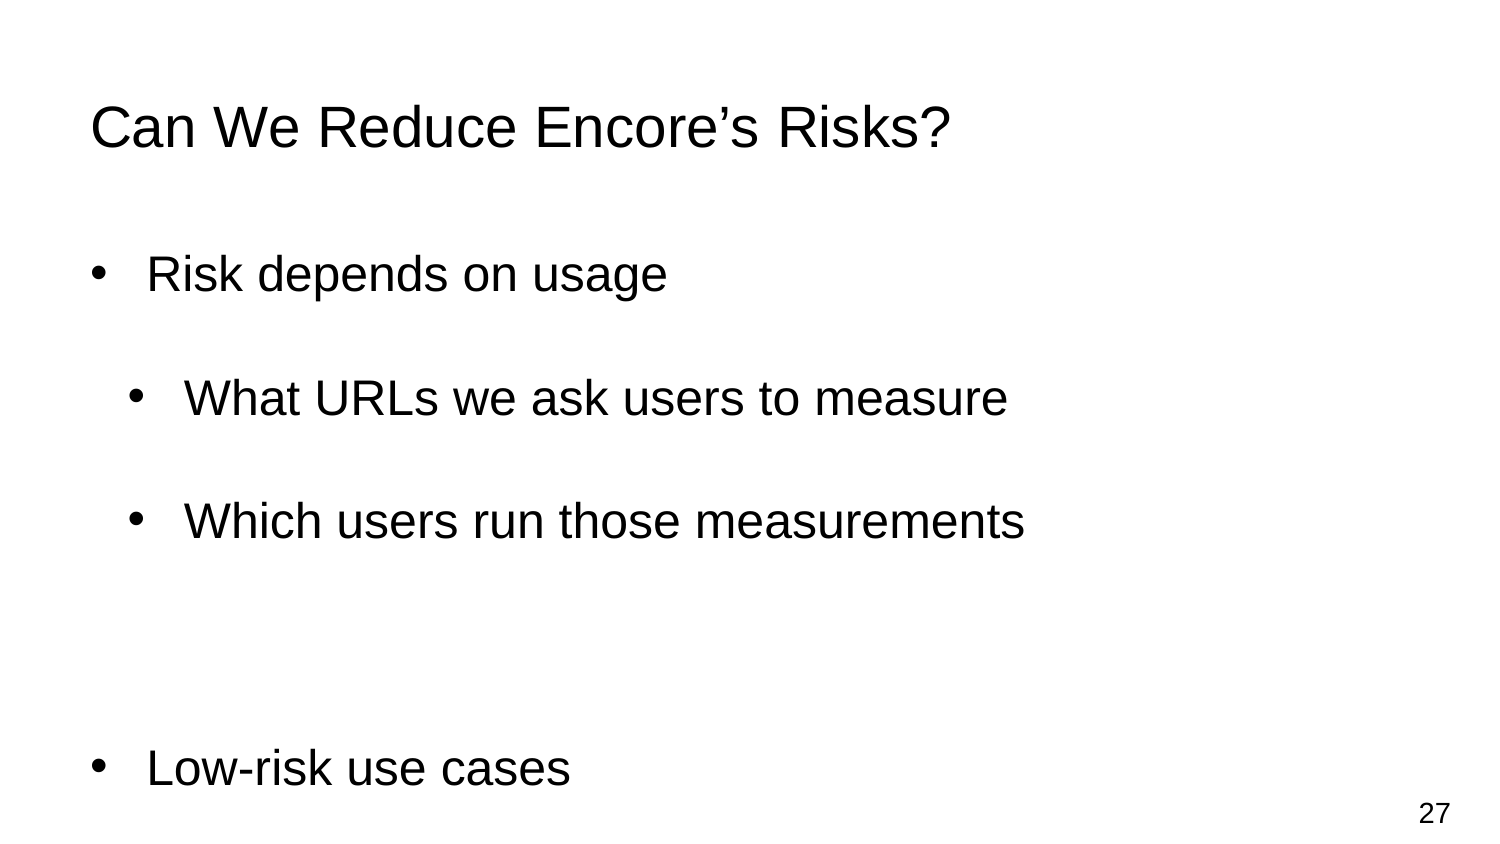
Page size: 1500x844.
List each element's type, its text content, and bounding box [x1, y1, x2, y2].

title Can We Reduce Encore’s Risks? [75, 33, 1425, 175]
slide_number 27 [1403, 779, 1494, 844]
list Risk depends on usage What URLs we ask users to measure Which users run those measurements Low-risk use cases URLs often loaded with cross-origin requests Scalable network availability monitoring [75, 196, 1425, 808]
